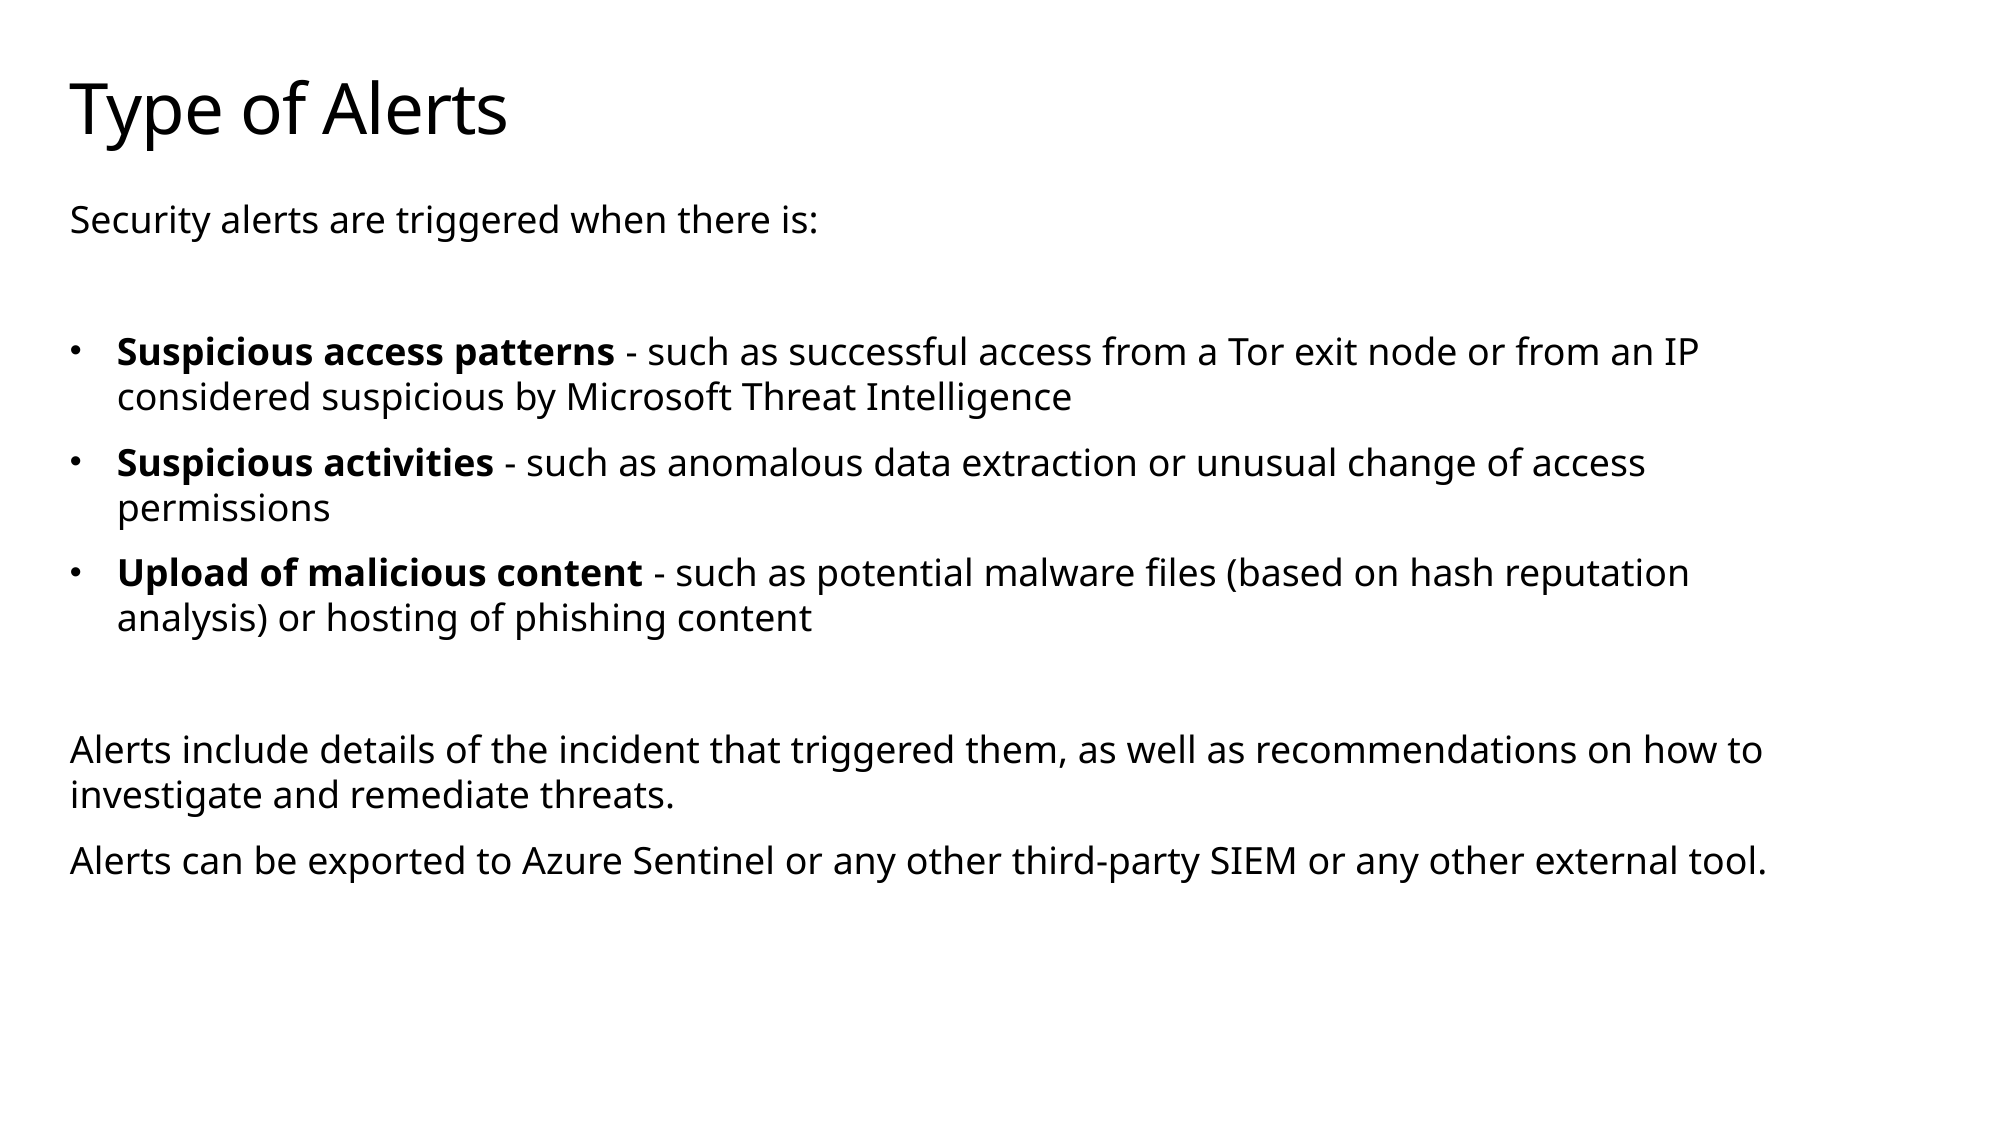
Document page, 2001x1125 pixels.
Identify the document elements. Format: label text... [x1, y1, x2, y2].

title Type of Alerts [69, 36, 1345, 161]
list Security alerts are triggered when there is: Suspicious access patterns - such as successful access from a Tor exit node or from an IP considered suspicious by Microsoft Threat Intelligence Suspicious activities - such as anomalous data extraction or unusual change of access permissions Upload of malicious content - such as potential malware files (based on hash reputation analysis) or hosting of phishing content Alerts include details of the incident that triggered them, as well as recommendations on how to investigate and remediate threats. Alerts can be exported to Azure Sentinel or any other third-party SIEM or any other external tool. [69, 196, 1829, 279]
